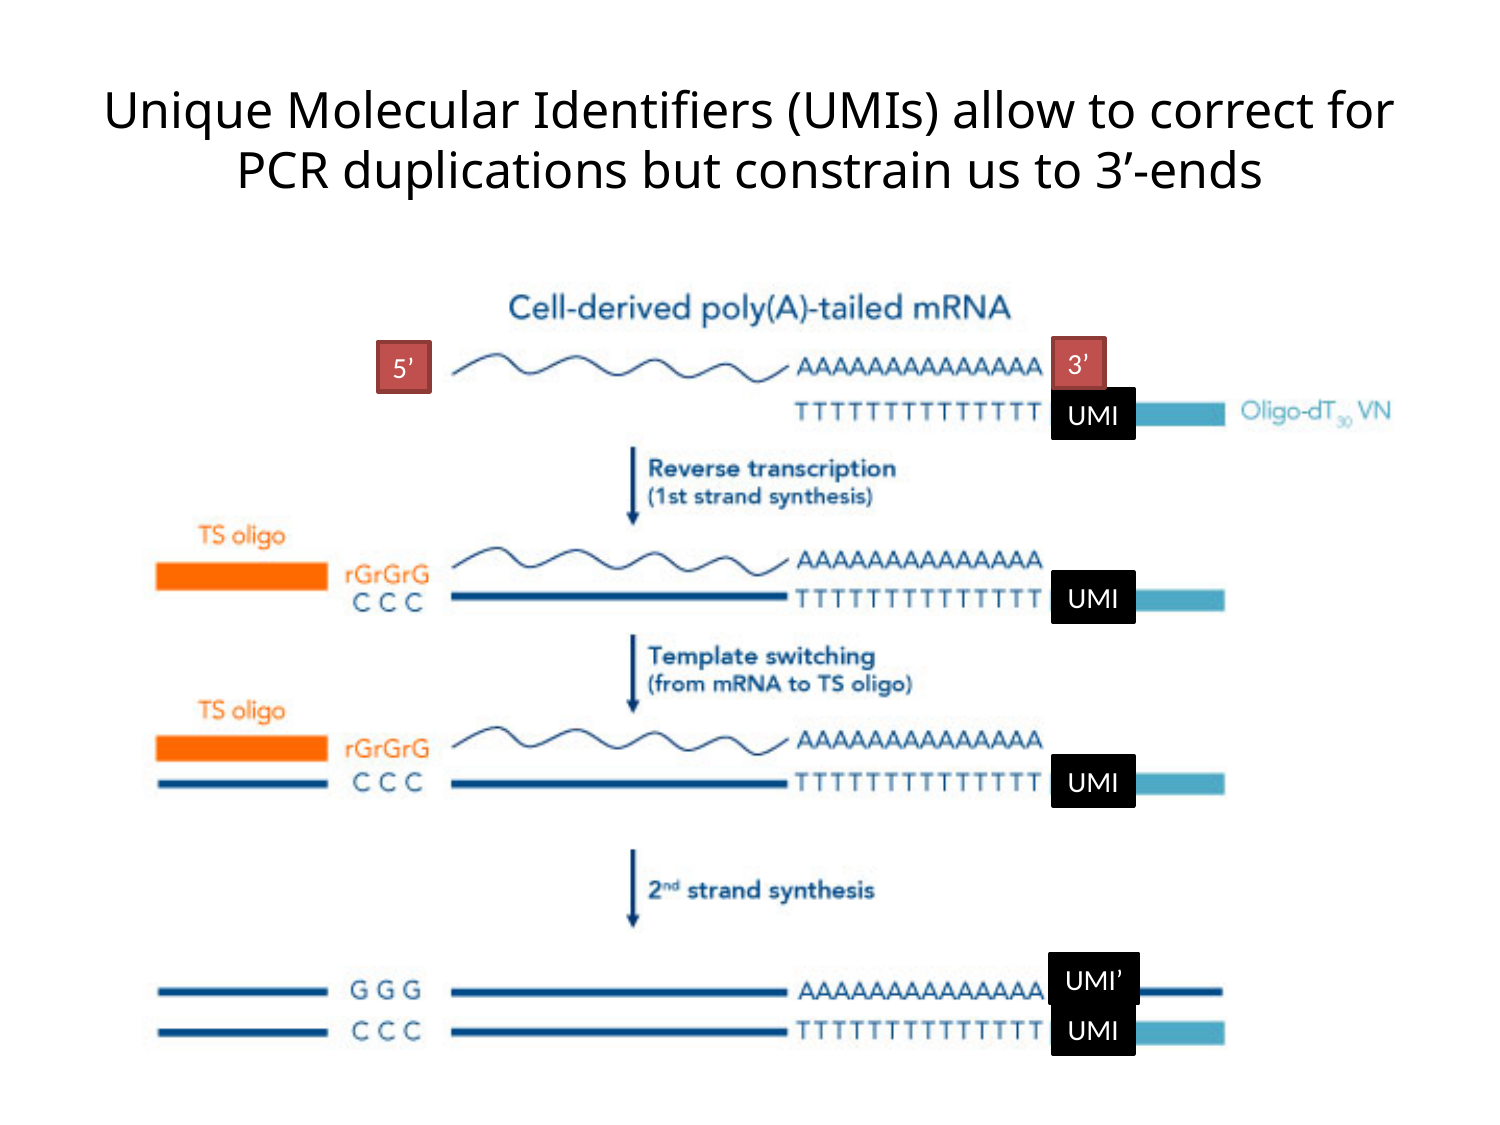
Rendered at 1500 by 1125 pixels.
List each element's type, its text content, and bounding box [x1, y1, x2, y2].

title Unique Molecular Identifiers (UMIs) allow to correct for PCR duplications but constrain us to 3’-ends [75, 45, 1425, 233]
picture [93, 266, 1453, 1072]
